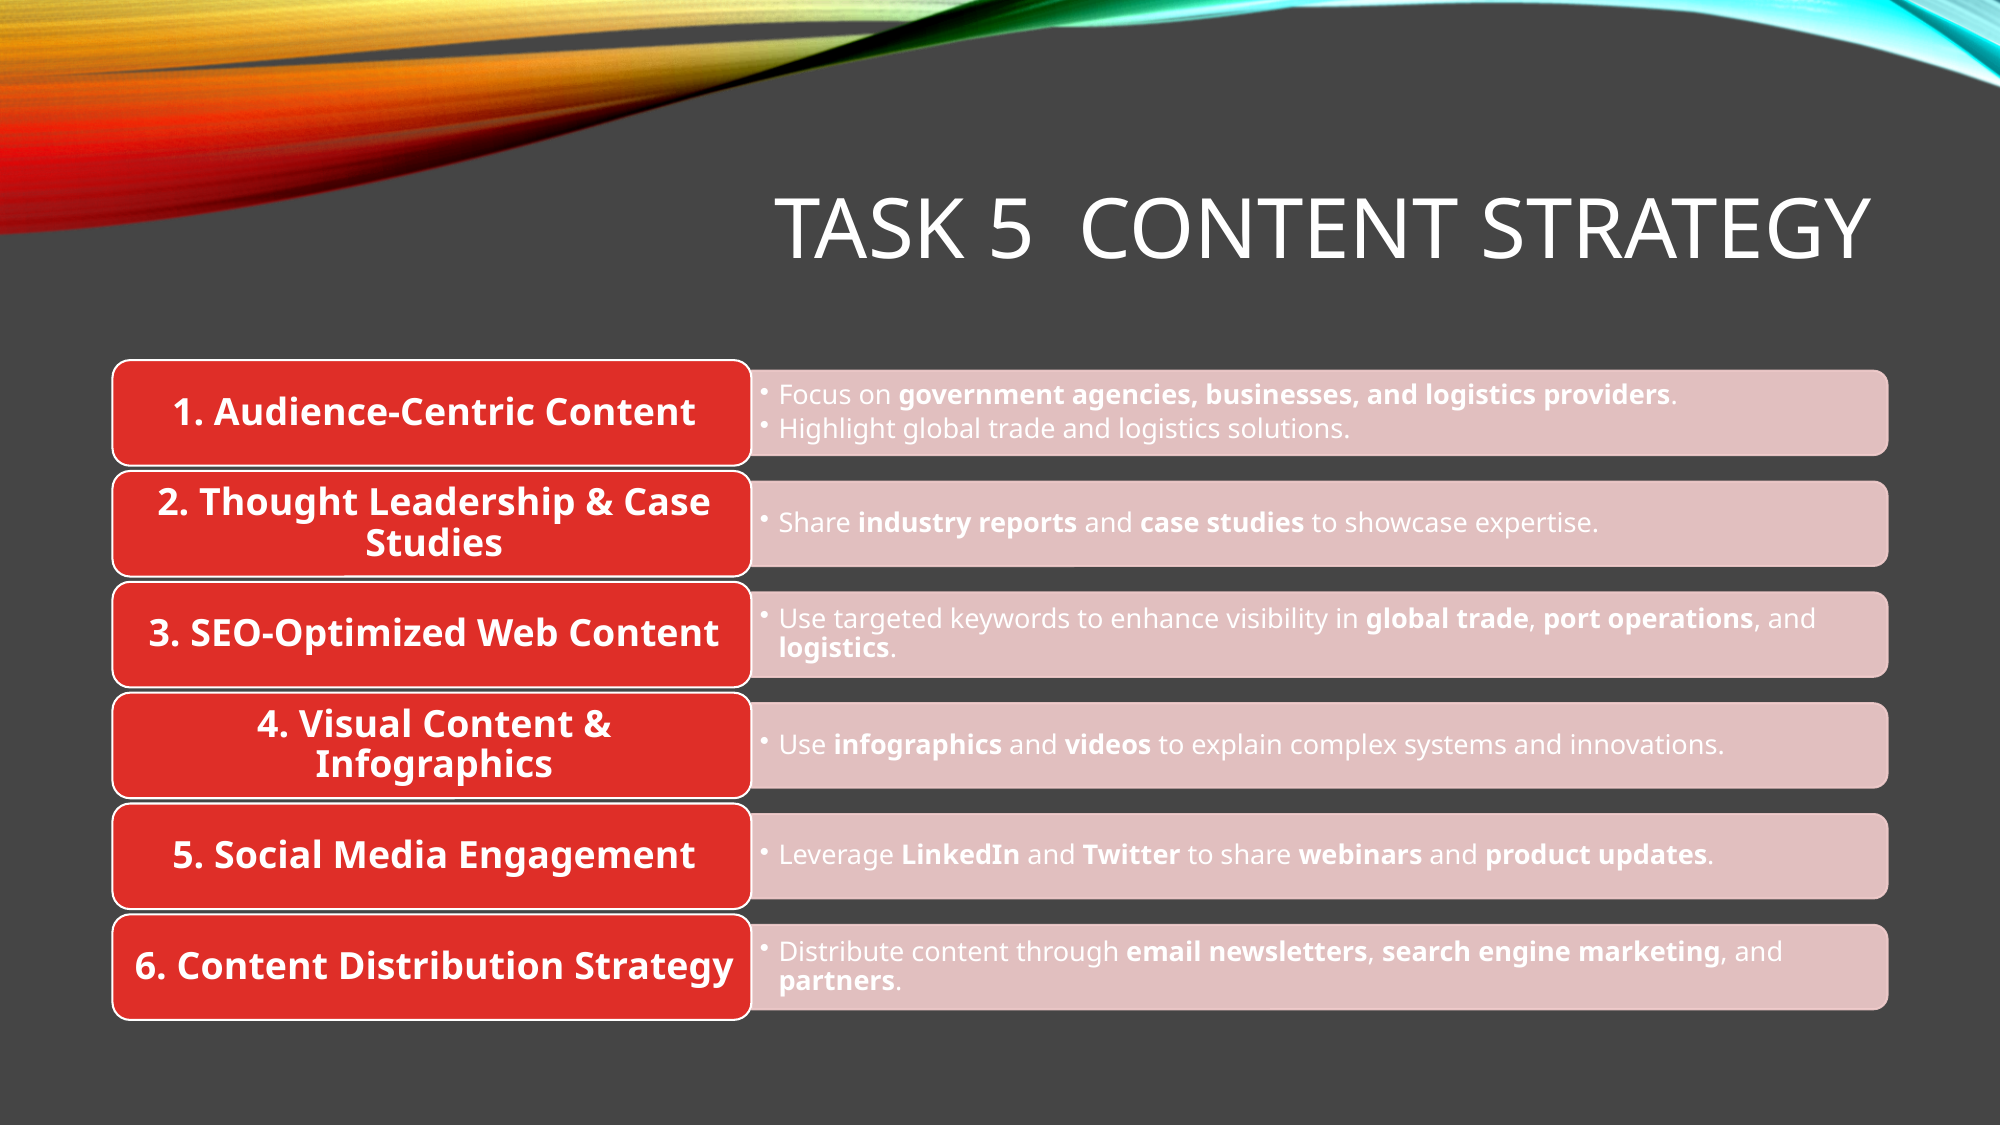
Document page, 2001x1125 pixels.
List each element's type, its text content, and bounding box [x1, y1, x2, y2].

title Task 5 content strategy [474, 125, 1888, 338]
picture [0, 0, 2000, 237]
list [112, 359, 1888, 1021]
